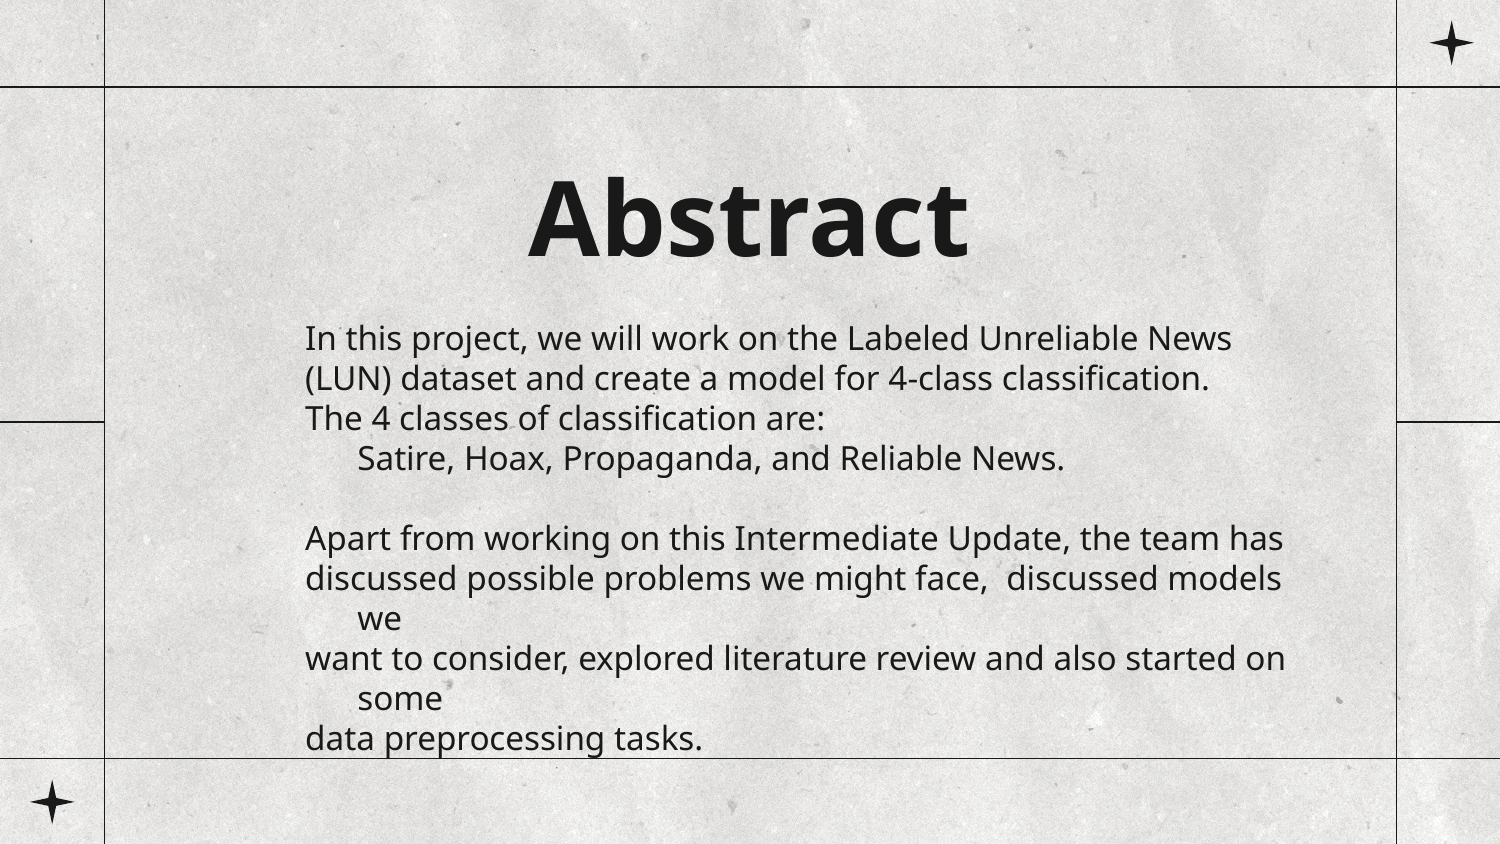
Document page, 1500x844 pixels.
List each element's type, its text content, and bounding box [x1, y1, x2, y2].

title Abstract [377, 129, 1123, 293]
picture [0, 423, 104, 758]
picture [0, 88, 104, 421]
subtitle In this project, we will work on the Labeled Unreliable News (LUN) dataset and create a model for 4-class classification. The 4 classes of classification are: Satire, Hoax, Propaganda, and Reliable News. Apart from working on this Intermediate Update, the team has discussed possible problems we might face, discussed models we want to consider, explored literature review and also started on some data preprocessing tasks. [267, 302, 1311, 525]
picture [0, 759, 104, 844]
picture [1397, 423, 1500, 758]
picture [1397, 0, 1500, 86]
picture [105, 759, 1396, 844]
picture [105, 0, 1396, 86]
picture [1397, 88, 1500, 421]
picture [0, 0, 104, 86]
picture [105, 88, 1396, 758]
picture [1397, 759, 1500, 844]
